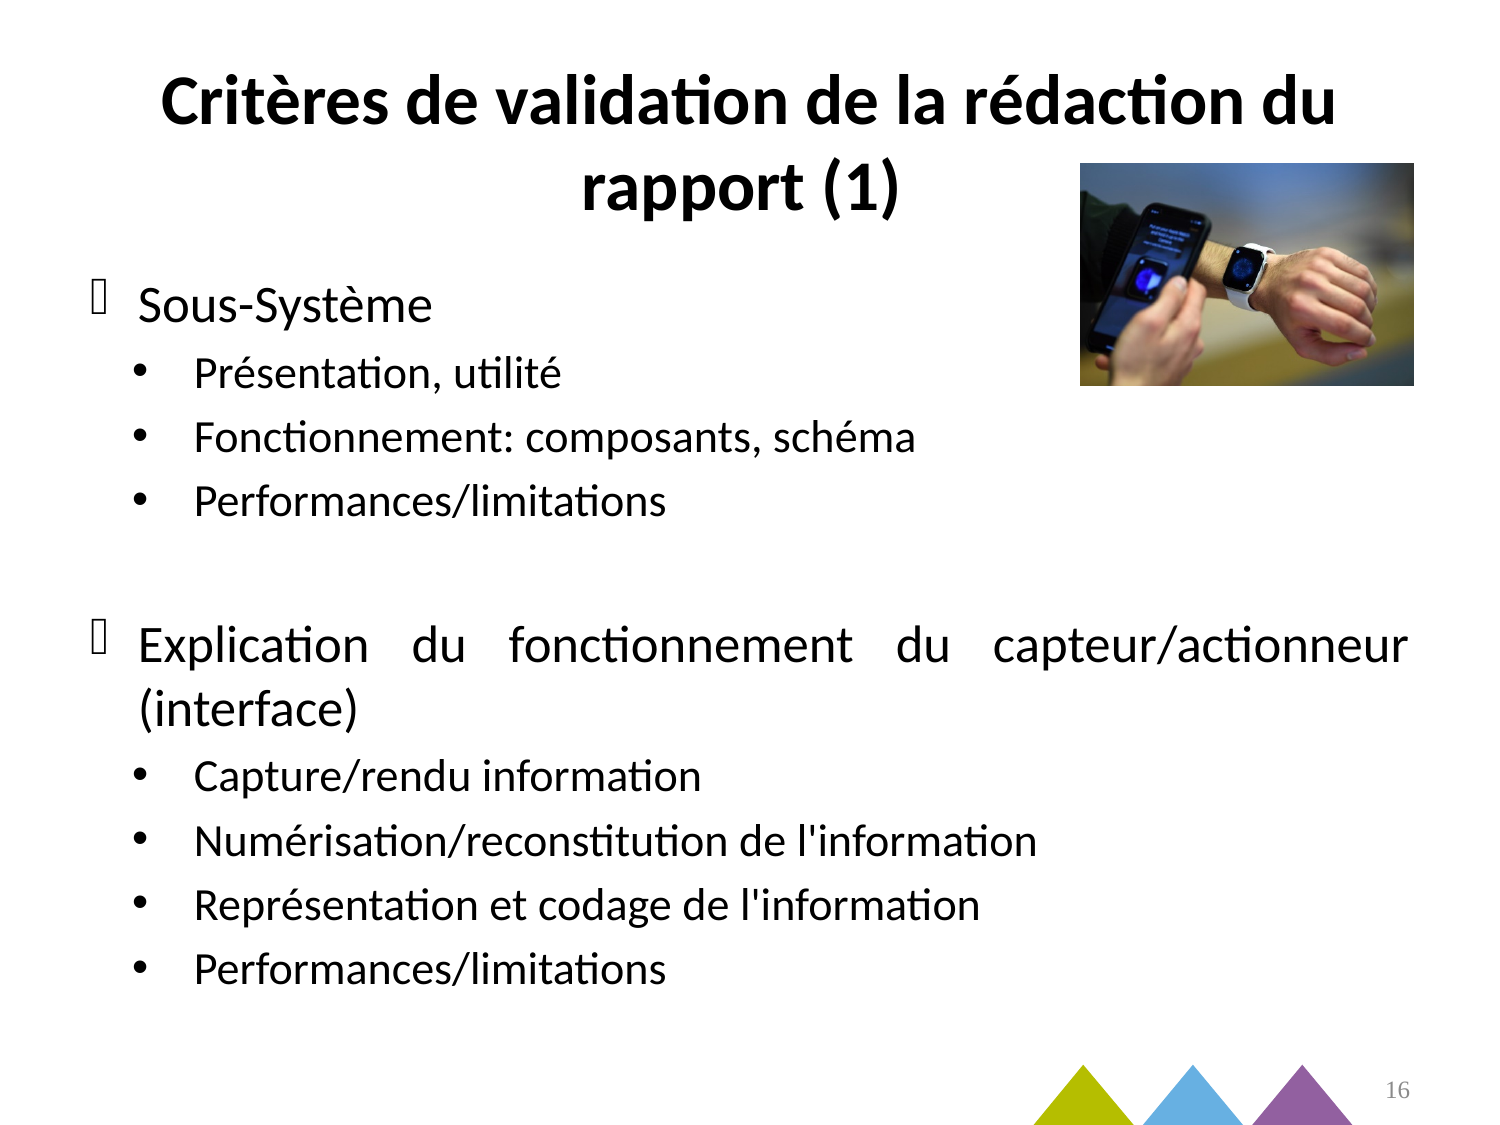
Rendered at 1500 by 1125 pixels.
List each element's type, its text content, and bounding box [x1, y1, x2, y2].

title Critères de validation de la rédaction du rapport (1) [75, 45, 1425, 233]
list Sous-Système Présentation, utilité Fonctionnement: composants, schéma Performances/limitations Explication du fonctionnement du capteur/actionneur (interface) Capture/rendu information Numérisation/reconstitution de l'information Représentation et codage de l'information Performances/limitations [75, 262, 1425, 1005]
picture [1080, 163, 1414, 386]
slide_number 16 [1352, 1058, 1425, 1119]
